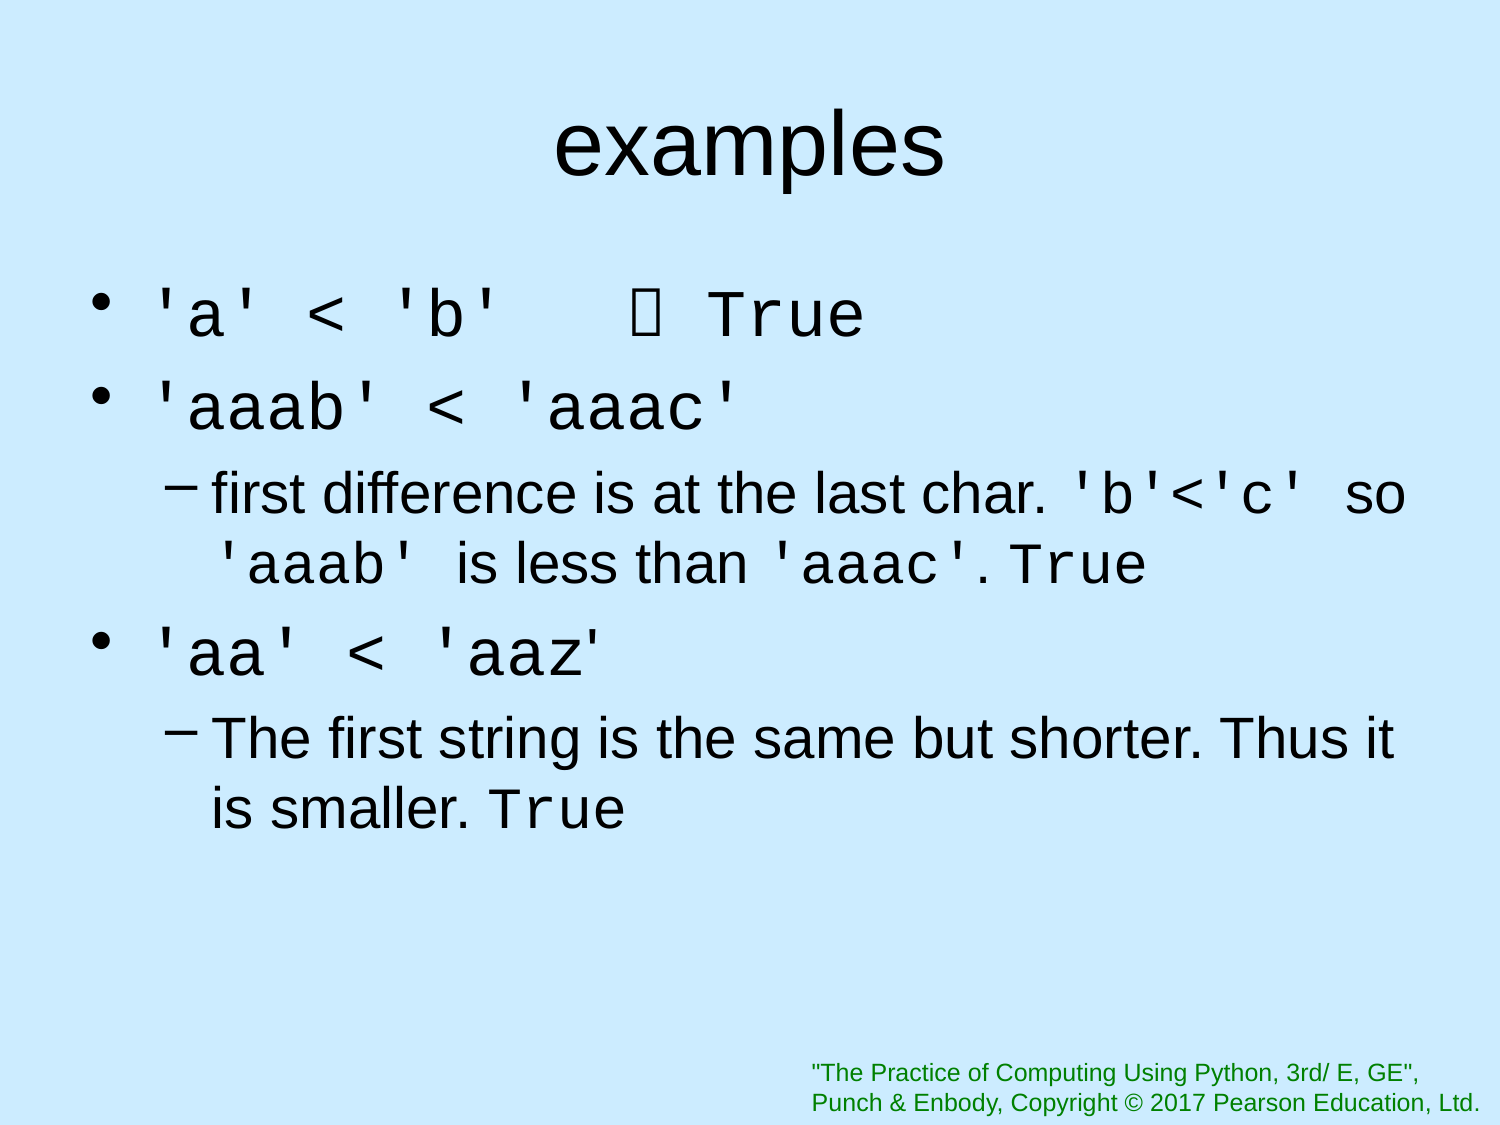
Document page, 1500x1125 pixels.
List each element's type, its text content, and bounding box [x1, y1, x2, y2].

list 'a' < 'b'  True 'aaab' < 'aaac' first difference is at the last char. 'b'<'c' so 'aaab' is less than 'aaac'. True 'aa' < 'aaz' The first string is the same but shorter. Thus it is smaller. True [75, 262, 1425, 1005]
title examples [75, 45, 1425, 233]
